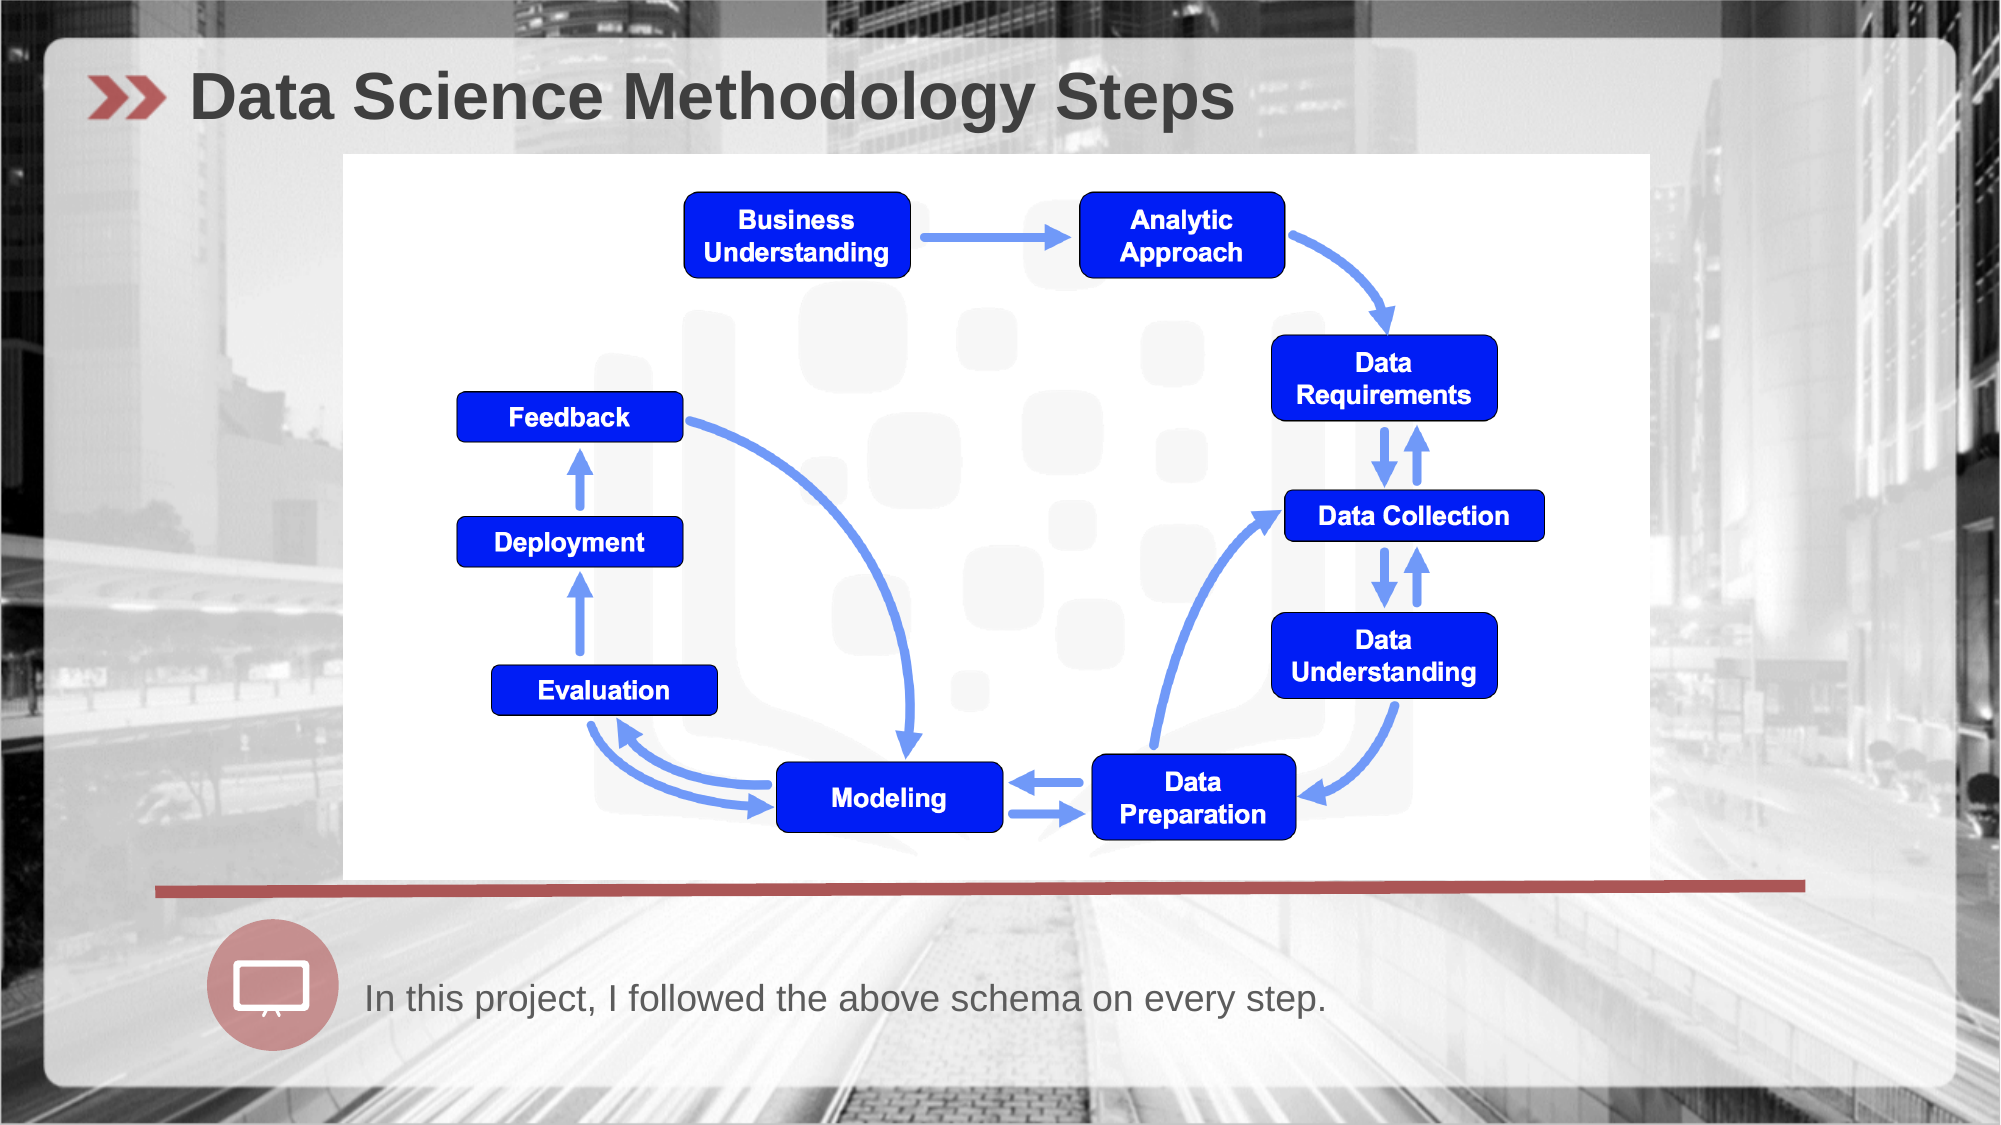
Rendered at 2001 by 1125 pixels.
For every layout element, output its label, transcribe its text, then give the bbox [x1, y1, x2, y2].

text_box In this project, I followed the above schema on every step. [349, 879, 1748, 885]
text_box Data Science Methodology Steps [174, 54, 1863, 142]
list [343, 154, 1650, 880]
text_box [206, 919, 339, 1051]
text_box In this project, I followed the above schema on every step. [349, 892, 1748, 1091]
picture [0, 0, 2001, 1125]
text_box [155, 885, 1806, 892]
